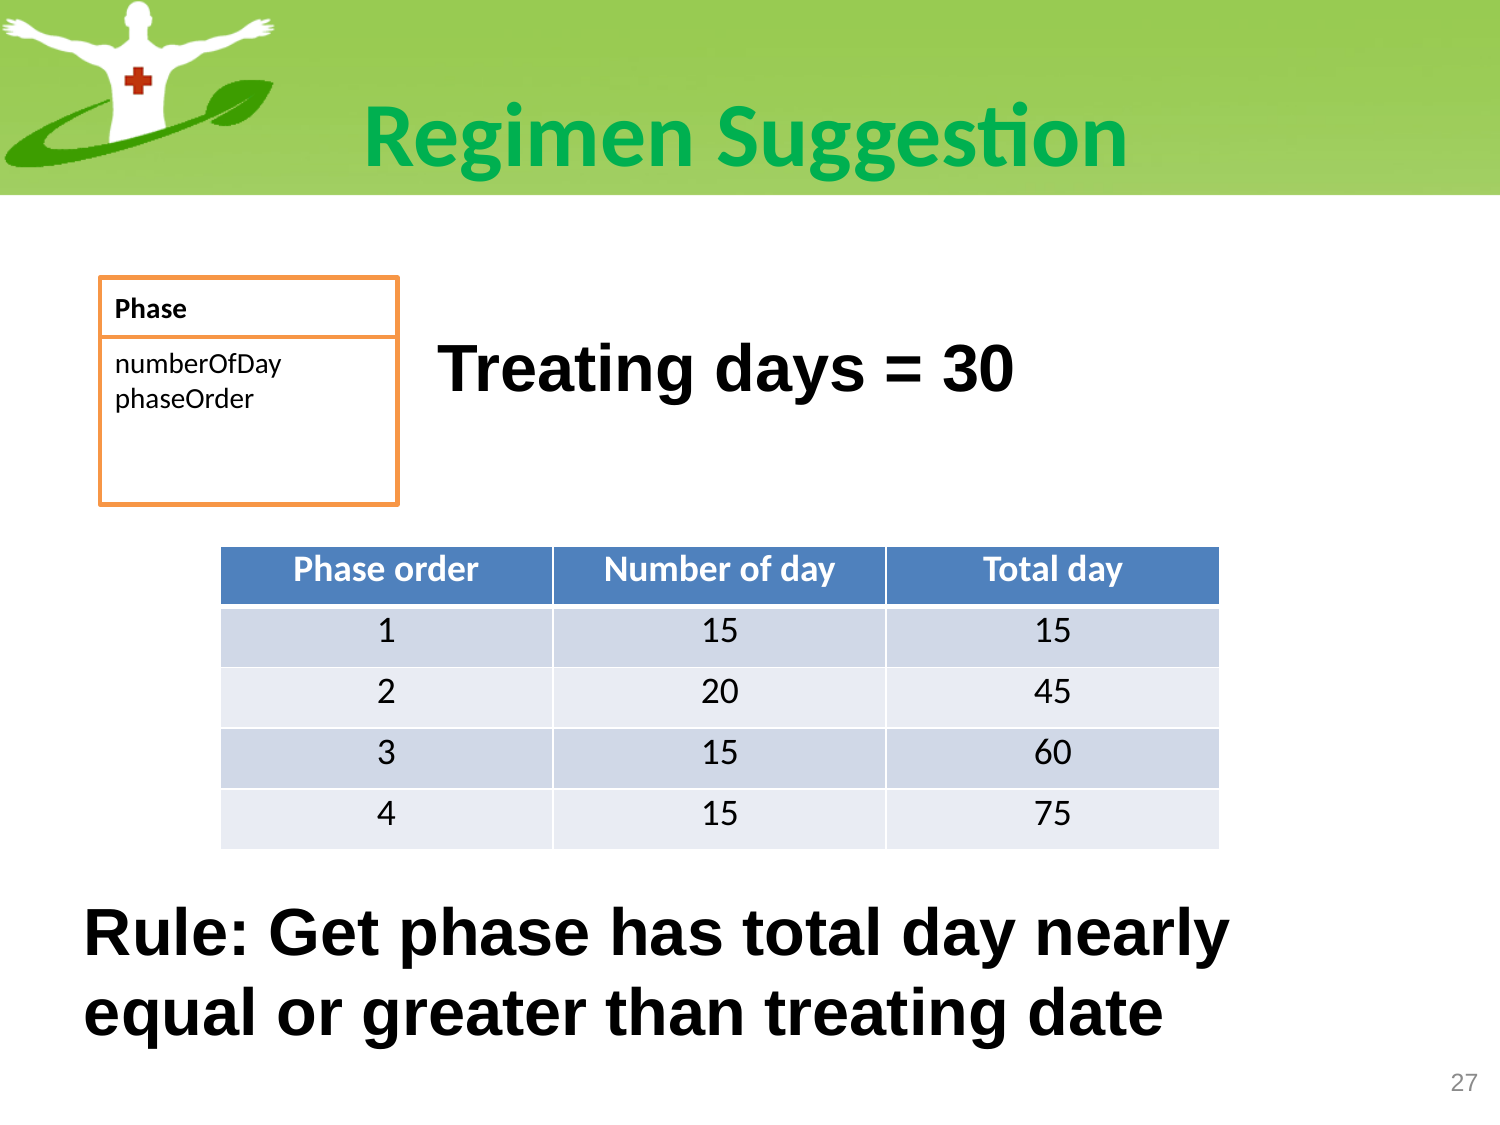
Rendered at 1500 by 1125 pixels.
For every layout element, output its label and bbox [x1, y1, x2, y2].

picture [0, 0, 1500, 1125]
text_box [99, 277, 398, 505]
